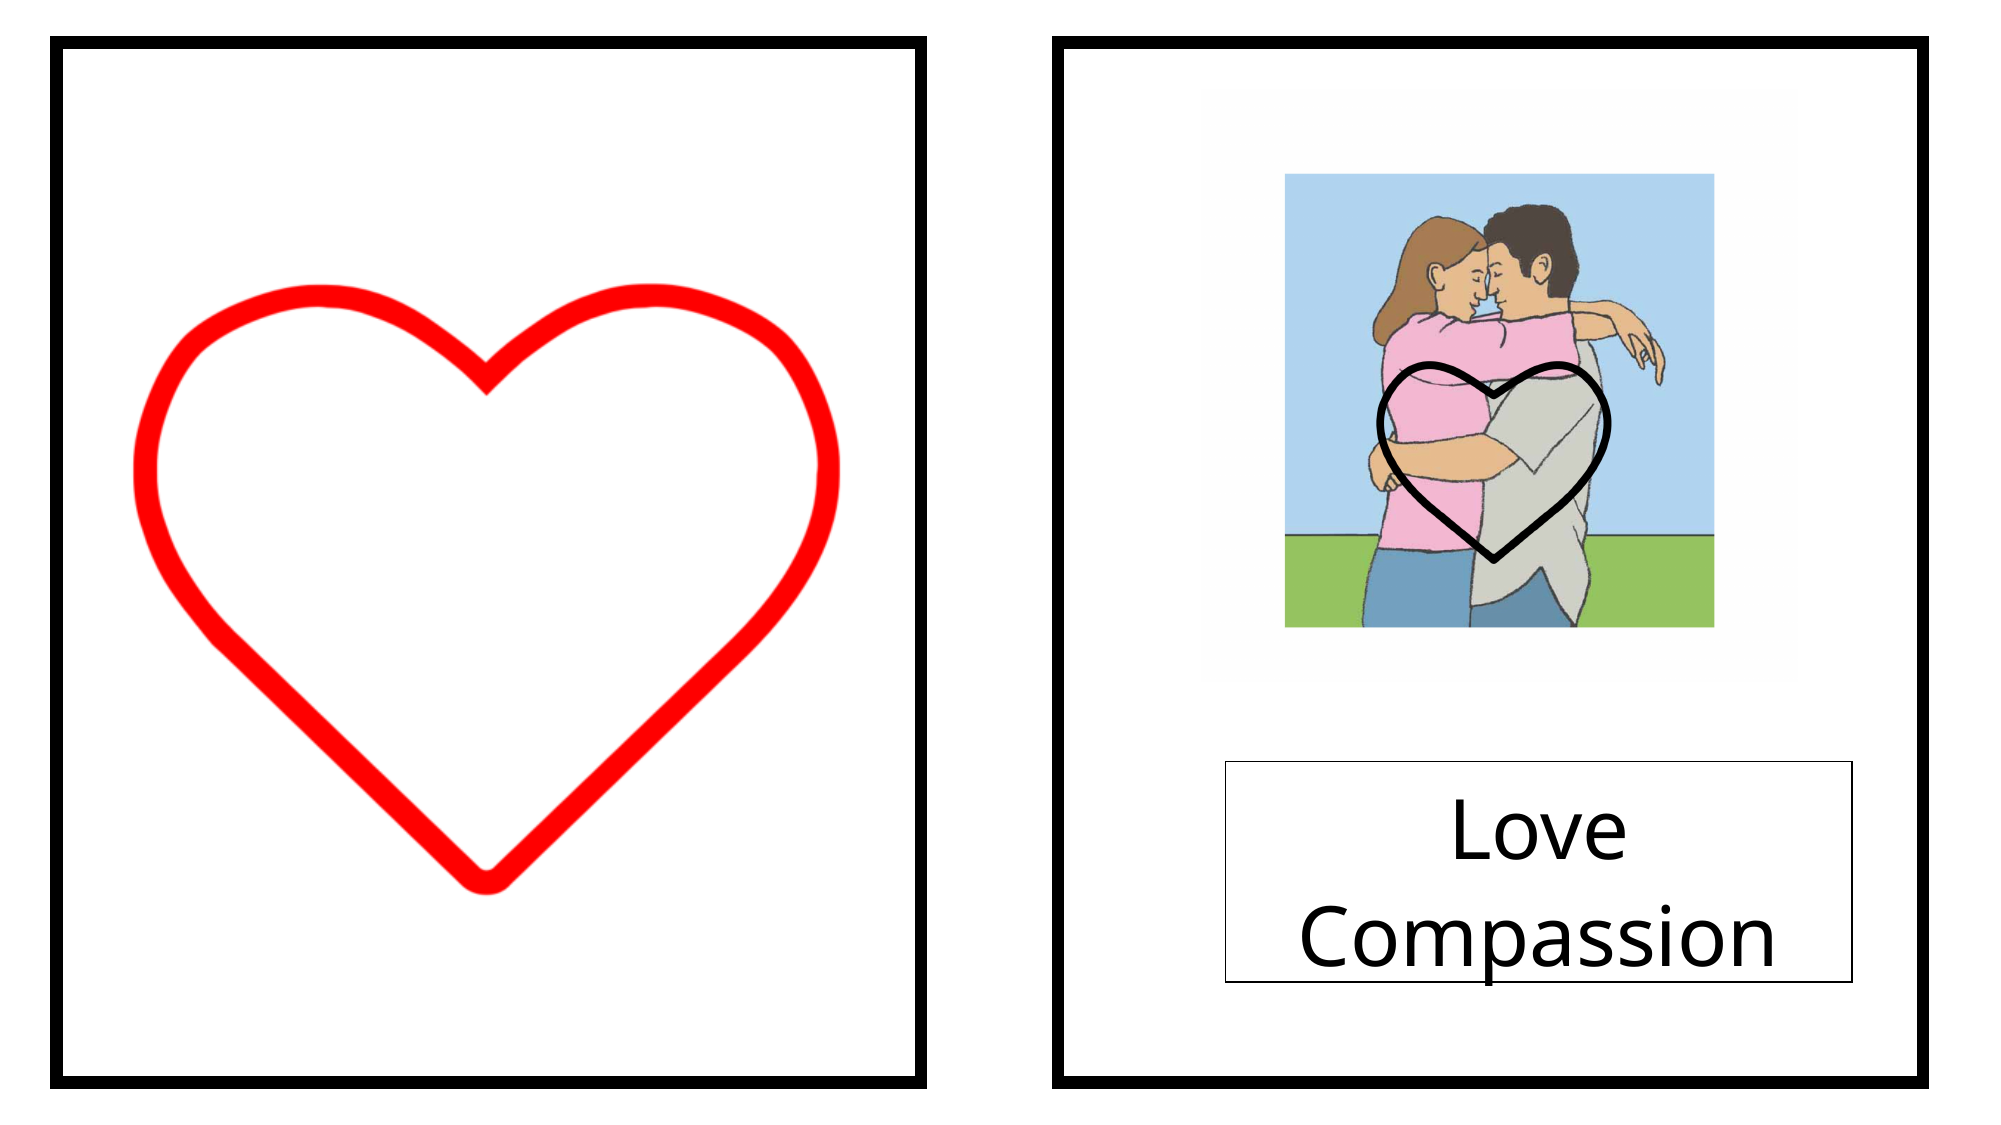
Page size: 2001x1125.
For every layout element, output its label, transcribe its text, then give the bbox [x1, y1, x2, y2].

picture [82, 207, 883, 938]
picture [1201, 89, 1798, 682]
text_box [56, 41, 922, 1083]
text_box [1057, 41, 1924, 1083]
text_box Love Compassion [1225, 761, 1853, 983]
